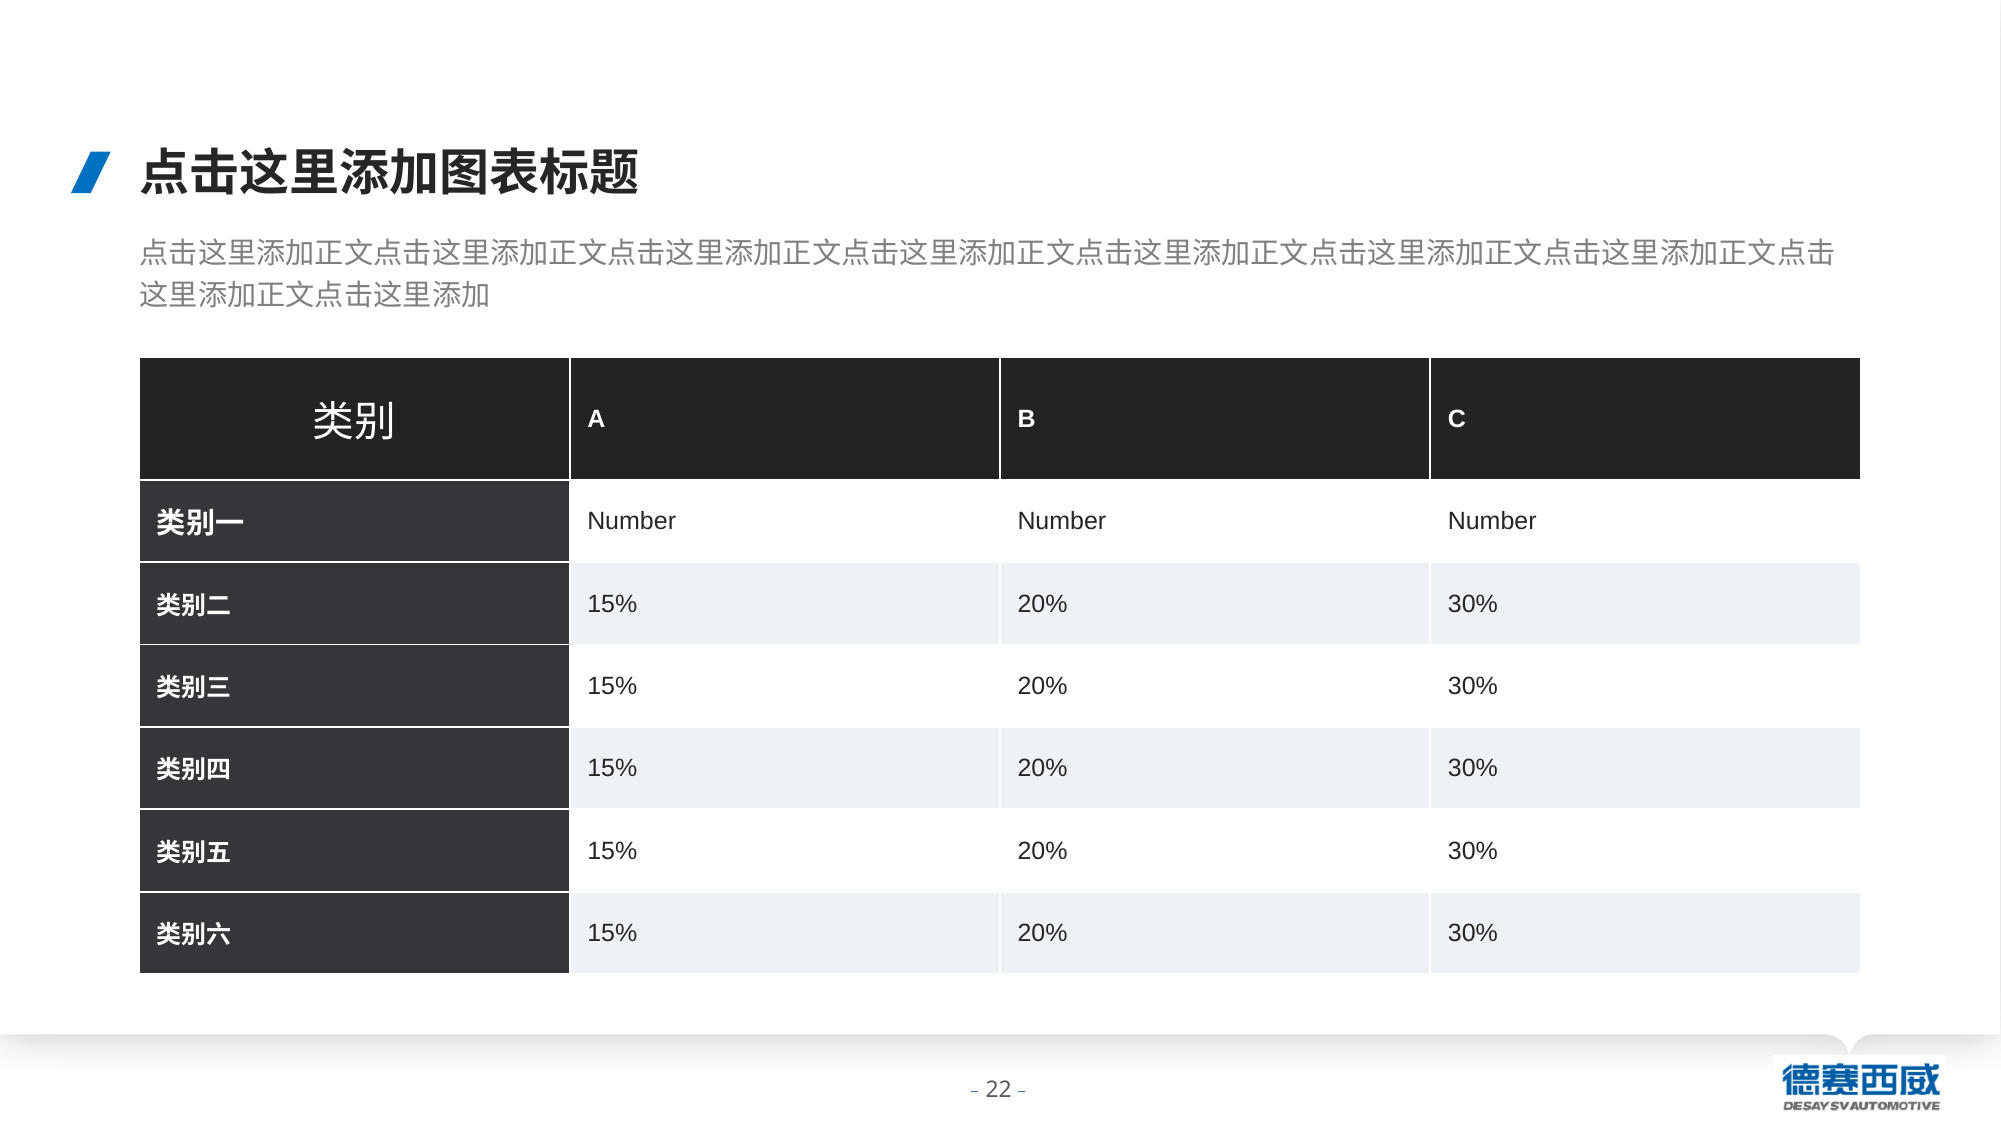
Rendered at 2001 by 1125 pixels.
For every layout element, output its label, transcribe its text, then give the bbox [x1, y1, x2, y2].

table_cell 15% [571, 893, 999, 973]
table_cell 30% [1431, 893, 1860, 973]
table_cell 类别二 [140, 563, 569, 644]
table_cell 15% [571, 563, 999, 644]
table_cell 15% [571, 645, 999, 726]
table_cell 类别五 [140, 810, 569, 891]
text_box [69, 150, 113, 195]
table_cell 20% [1001, 893, 1429, 973]
table_cell 类别一 [140, 481, 569, 561]
table_cell 20% [1001, 810, 1429, 891]
table_header B [1001, 358, 1429, 479]
table_cell 30% [1431, 810, 1860, 891]
table_header 类别 [140, 358, 569, 479]
picture [1773, 1055, 1945, 1121]
table_cell Number [1431, 481, 1860, 561]
table_cell 类别六 [140, 893, 569, 973]
table_cell Number [571, 481, 999, 561]
table_cell 15% [571, 810, 999, 891]
table_cell 类别四 [140, 728, 569, 808]
table_cell 20% [1001, 728, 1429, 808]
table_cell Number [1001, 481, 1429, 561]
table_cell 30% [1431, 563, 1860, 644]
table_cell 15% [571, 728, 999, 808]
text_box 点击这里添加图表标题 [124, 133, 879, 209]
table_cell 30% [1431, 728, 1860, 808]
table_cell 30% [1431, 645, 1860, 726]
table_cell 类别三 [140, 645, 569, 726]
text_box 点击这里添加正文点击这里添加正文点击这里添加正文点击这里添加正文点击这里添加正文点击这里添加正文点击这里添加正文点击这里添加正文点击这里添加 [124, 219, 1861, 319]
table_cell 20% [1001, 645, 1429, 726]
table_header C [1431, 358, 1860, 479]
table_cell 20% [1001, 563, 1429, 644]
table_header A [571, 358, 999, 479]
